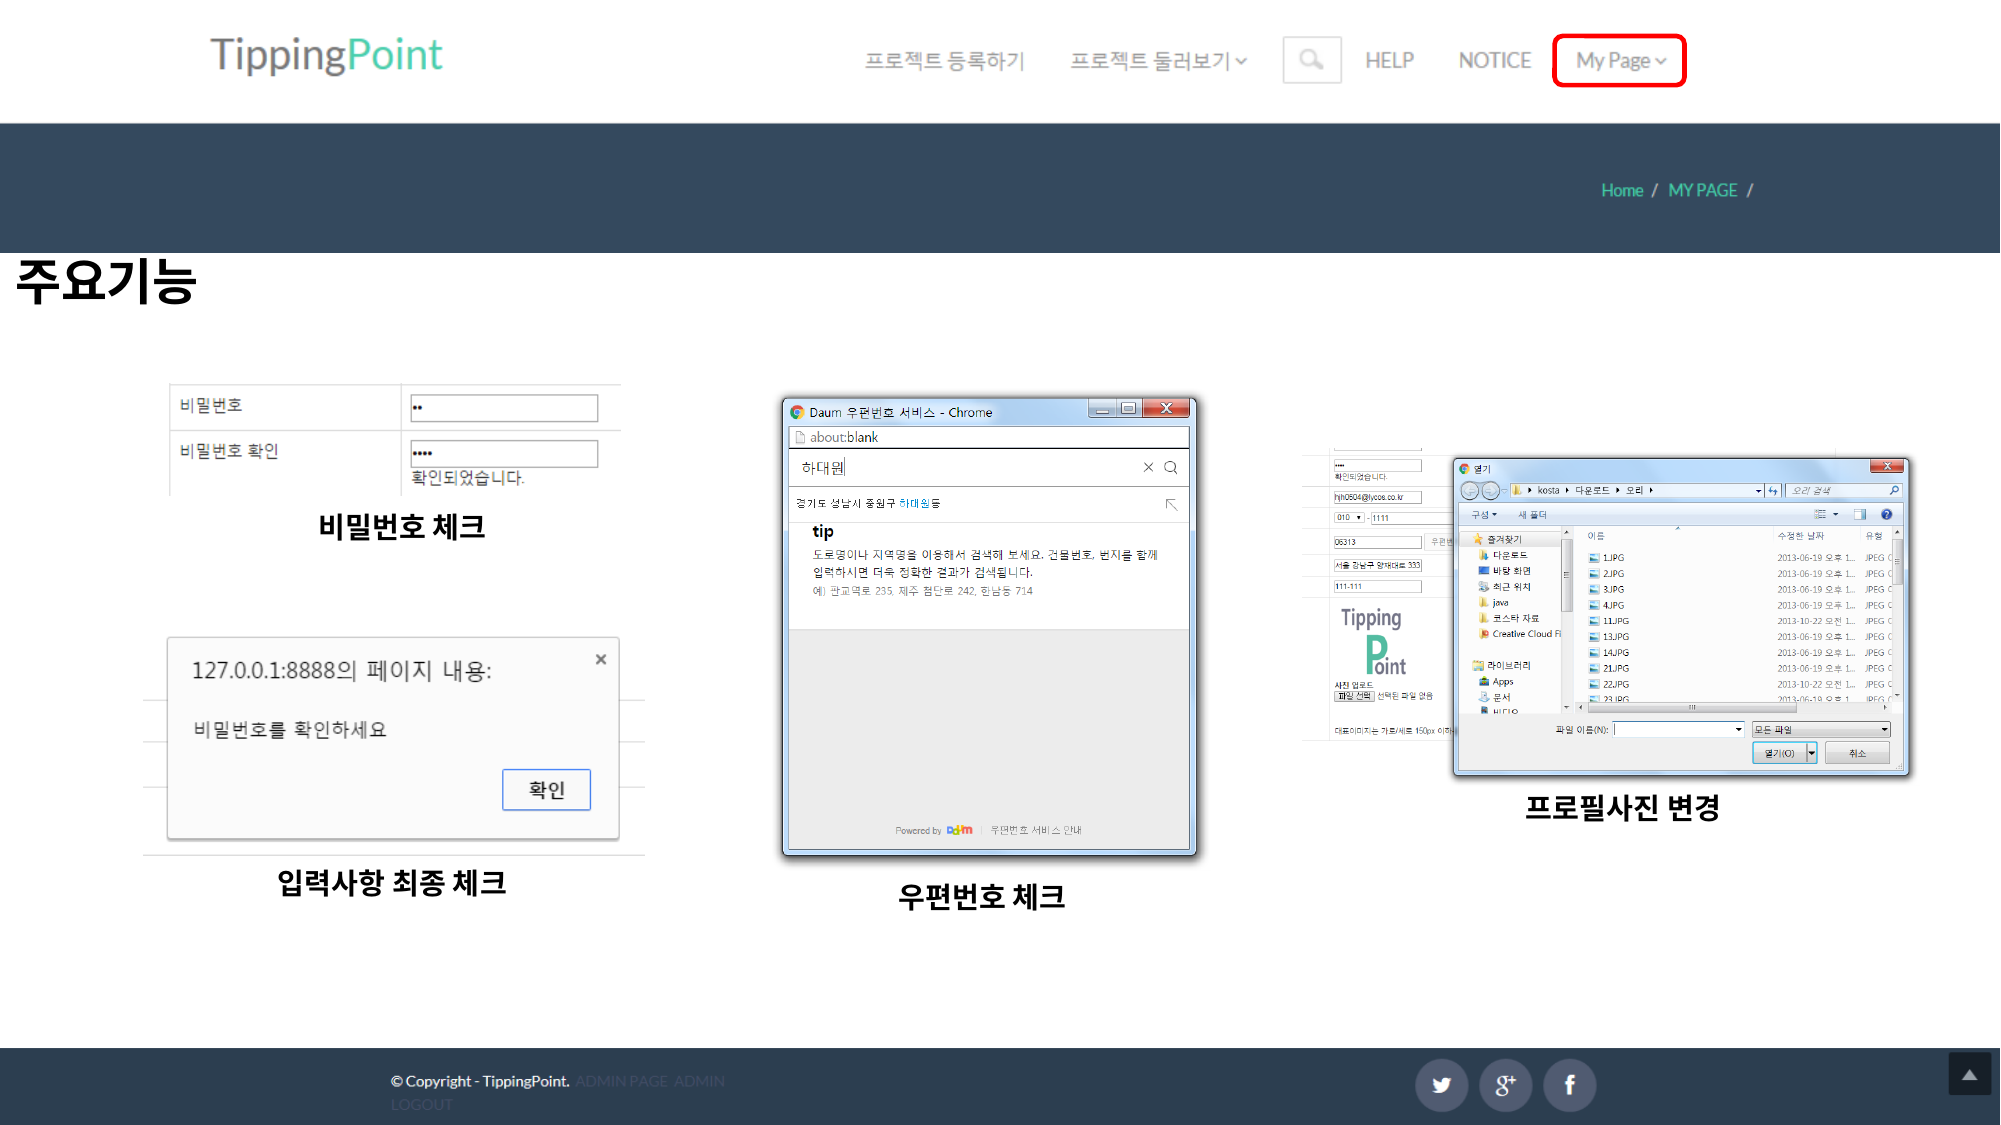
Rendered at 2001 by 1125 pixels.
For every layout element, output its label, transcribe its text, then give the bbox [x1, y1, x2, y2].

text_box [741, 387, 1224, 927]
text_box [142, 628, 645, 914]
picture [0, 18, 2000, 253]
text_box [1302, 448, 1943, 839]
picture [0, 1046, 2000, 1125]
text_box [161, 383, 644, 557]
list 주요기능 [0, 262, 2000, 374]
